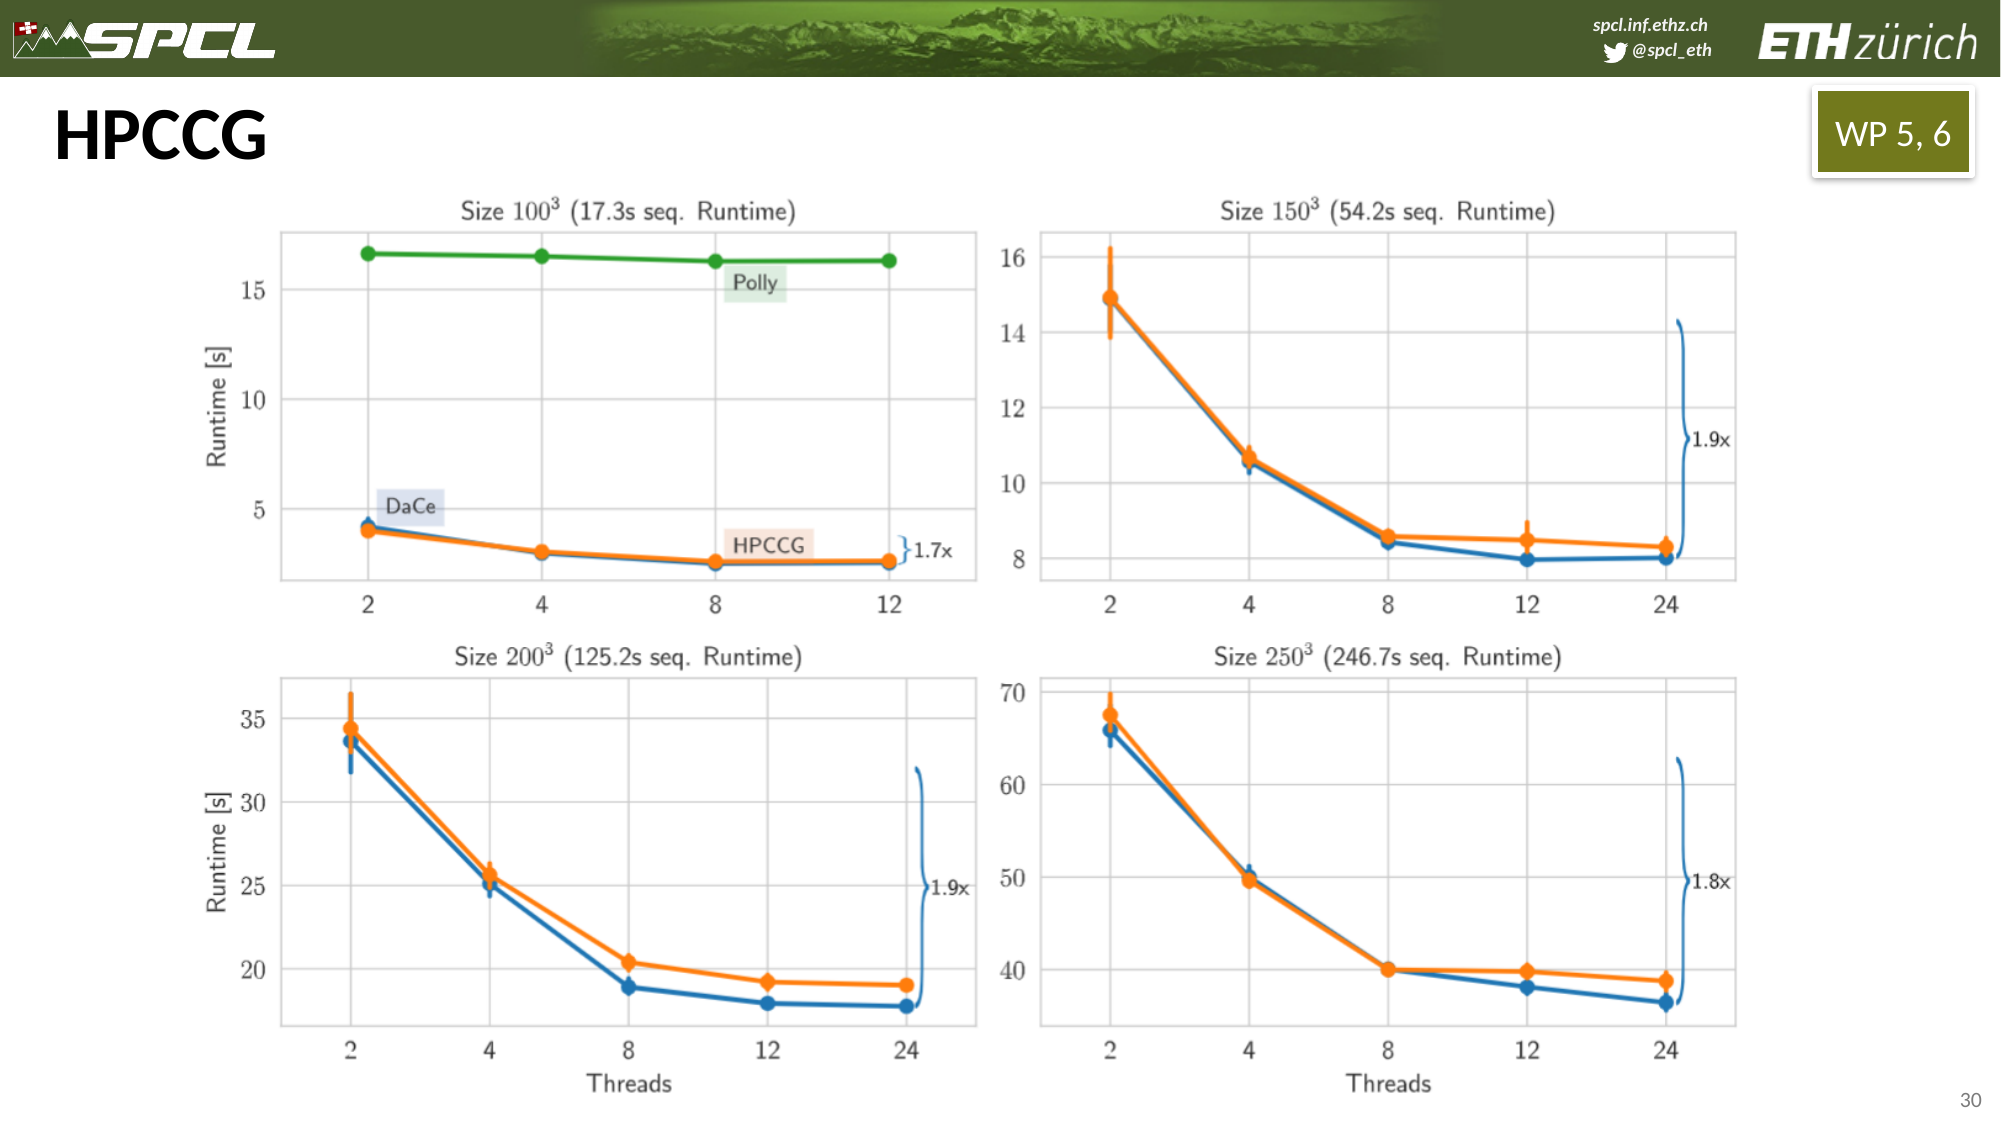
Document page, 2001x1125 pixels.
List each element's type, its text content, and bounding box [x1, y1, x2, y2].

title HPCCG [31, 87, 1809, 175]
picture [0, 0, 2001, 93]
picture [178, 176, 1786, 1105]
slide_number 30 [1941, 1060, 2000, 1125]
text_box WP 5, 6 [1812, 85, 1975, 178]
